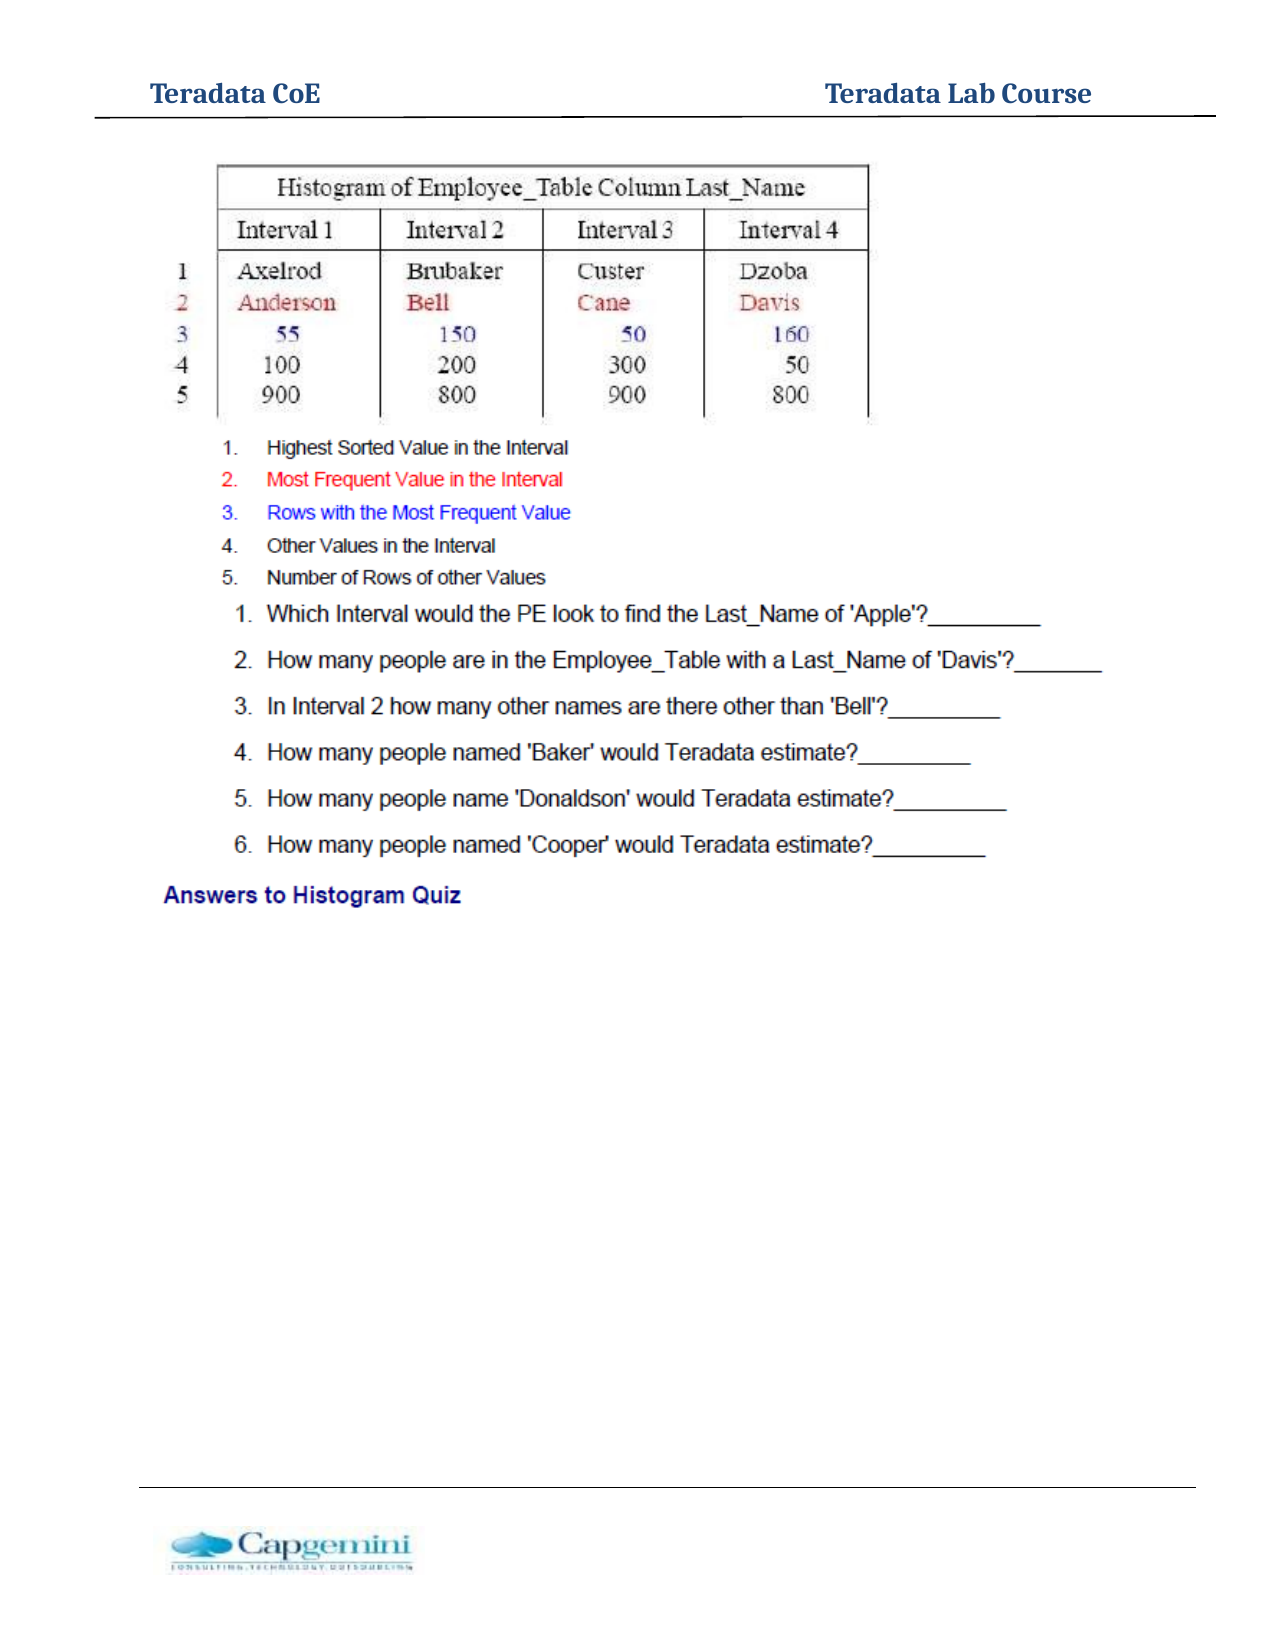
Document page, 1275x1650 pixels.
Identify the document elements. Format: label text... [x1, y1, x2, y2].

text_box [153, 150, 896, 426]
text_box [153, 1526, 425, 1575]
text_box [139, 1464, 1197, 1490]
text_box Teradata CoE [147, 76, 336, 111]
text_box Teradata Lab Course [823, 76, 1109, 111]
text_box [153, 426, 1128, 915]
